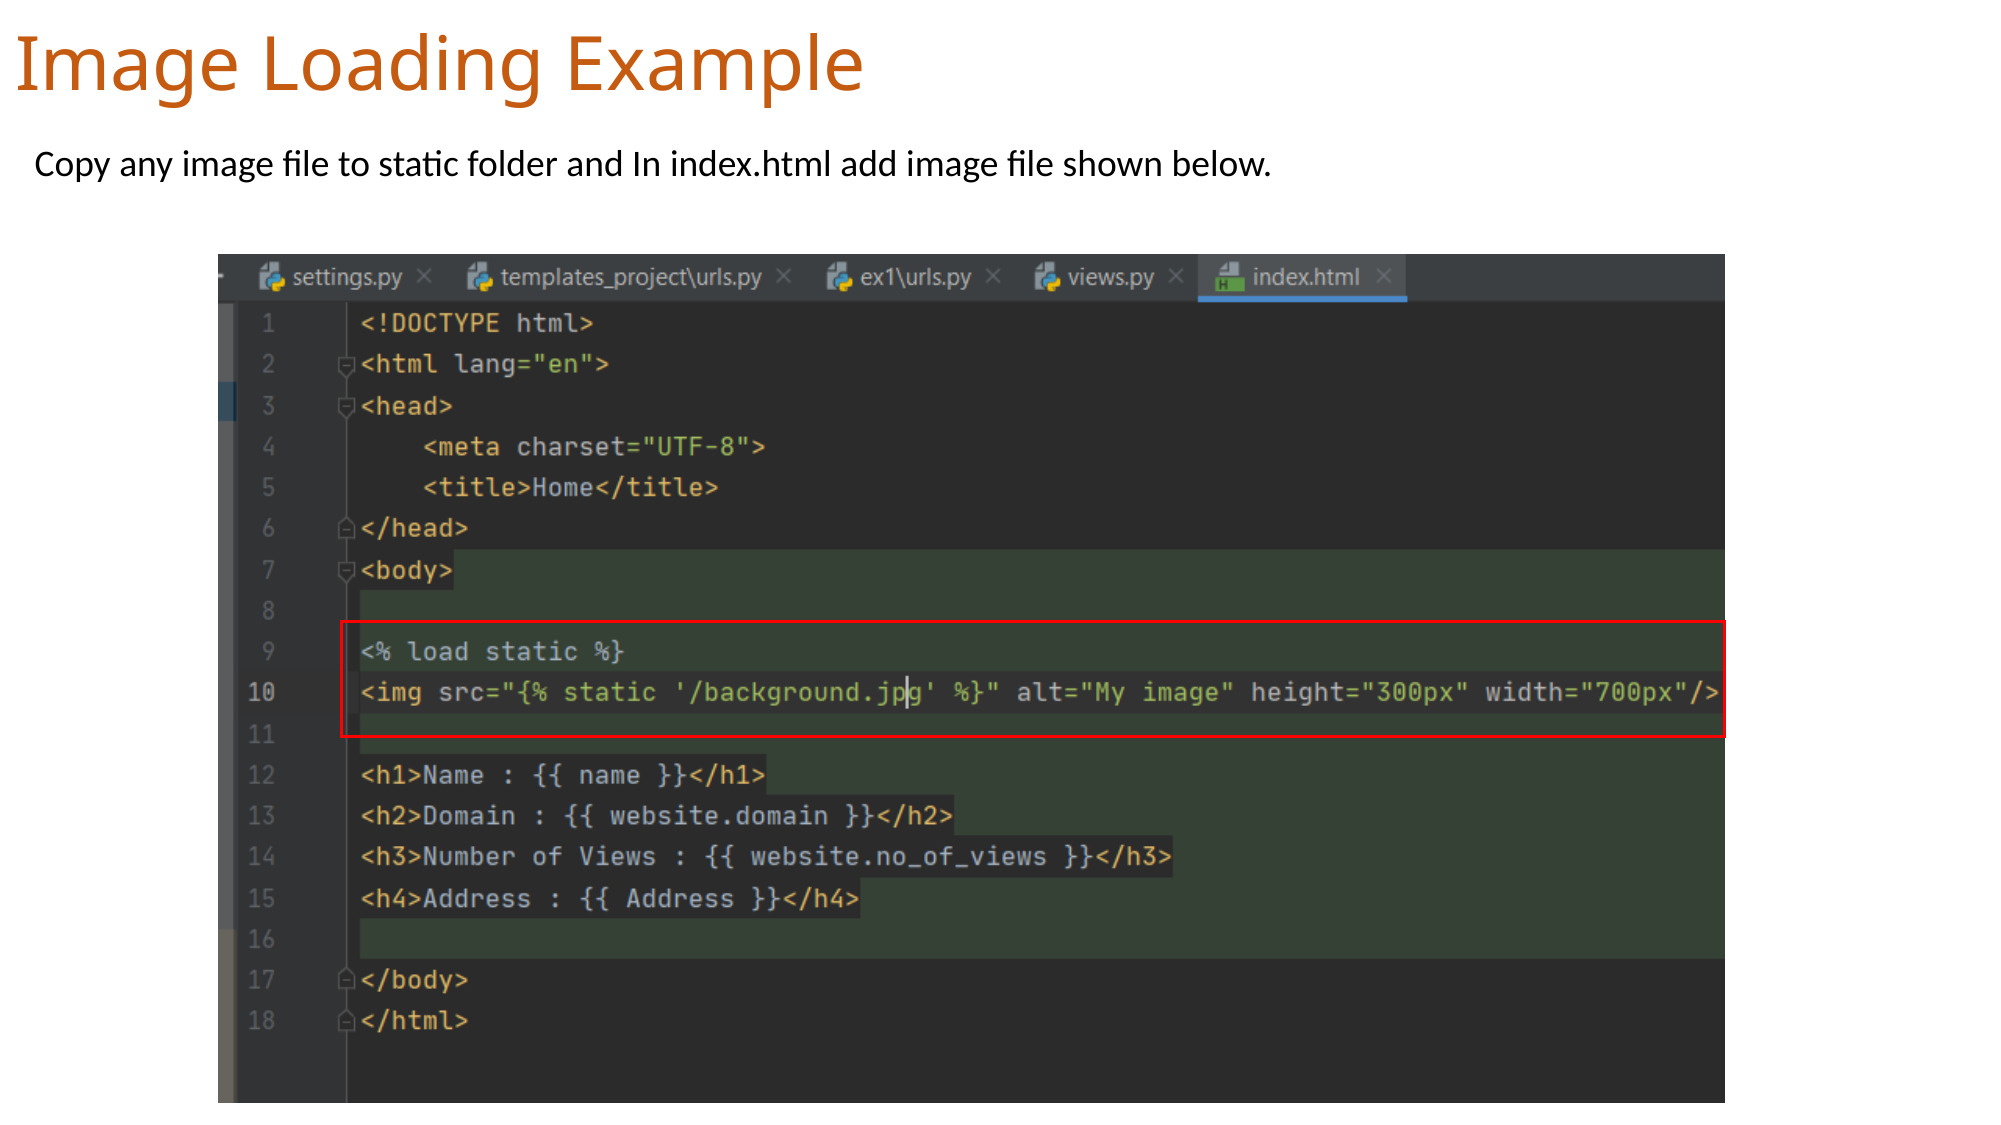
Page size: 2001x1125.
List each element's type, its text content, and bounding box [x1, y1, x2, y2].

picture [218, 254, 1725, 1104]
title Image Loading Example [0, 0, 1725, 132]
text_box Copy any image file to static folder and In index.html add image file shown below. [19, 131, 1678, 192]
